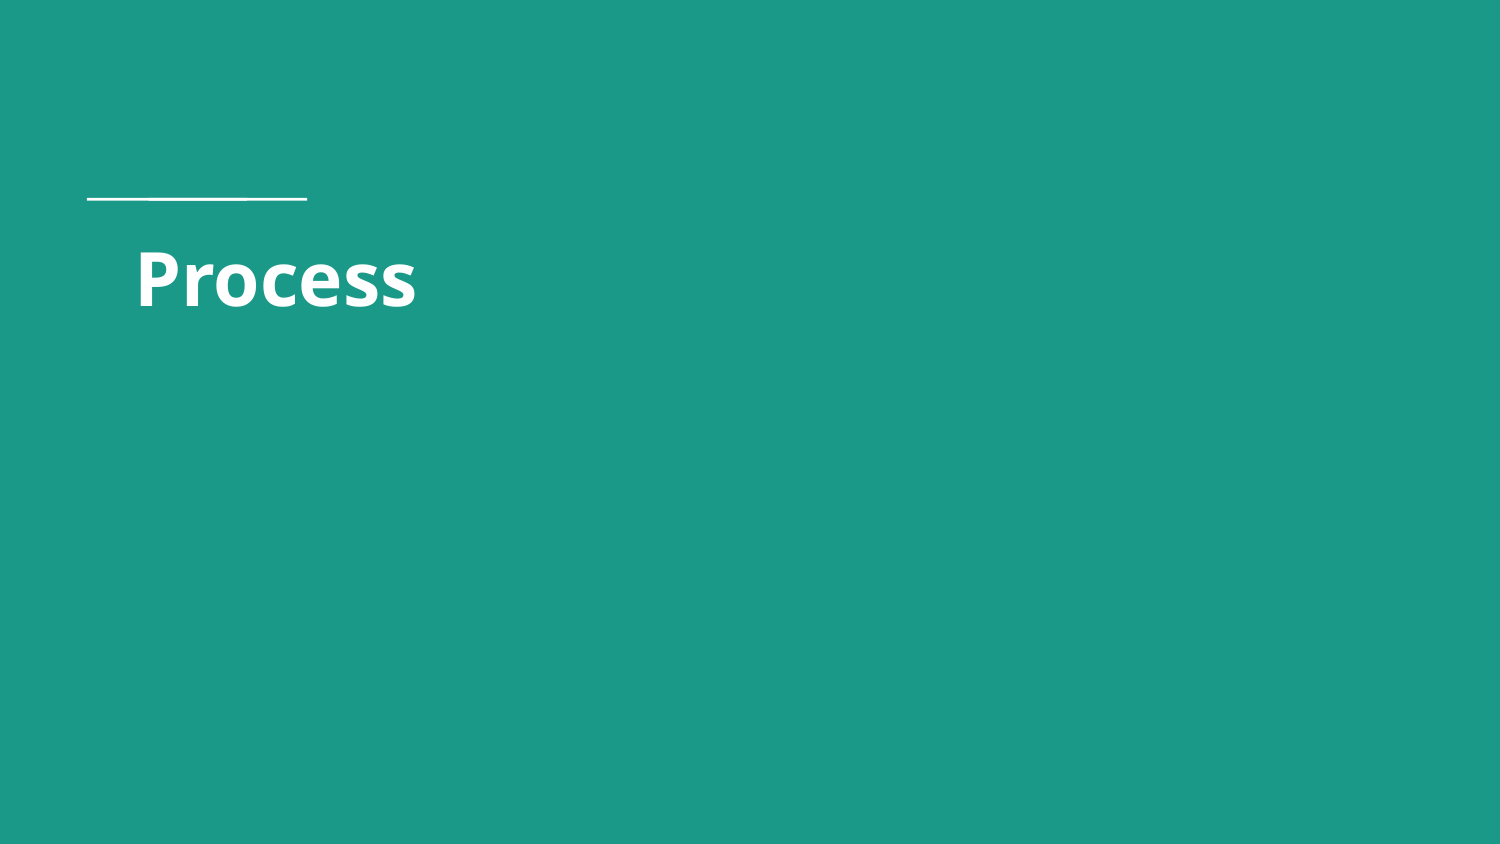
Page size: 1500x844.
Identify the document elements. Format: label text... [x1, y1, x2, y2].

title Process [119, 216, 1381, 466]
